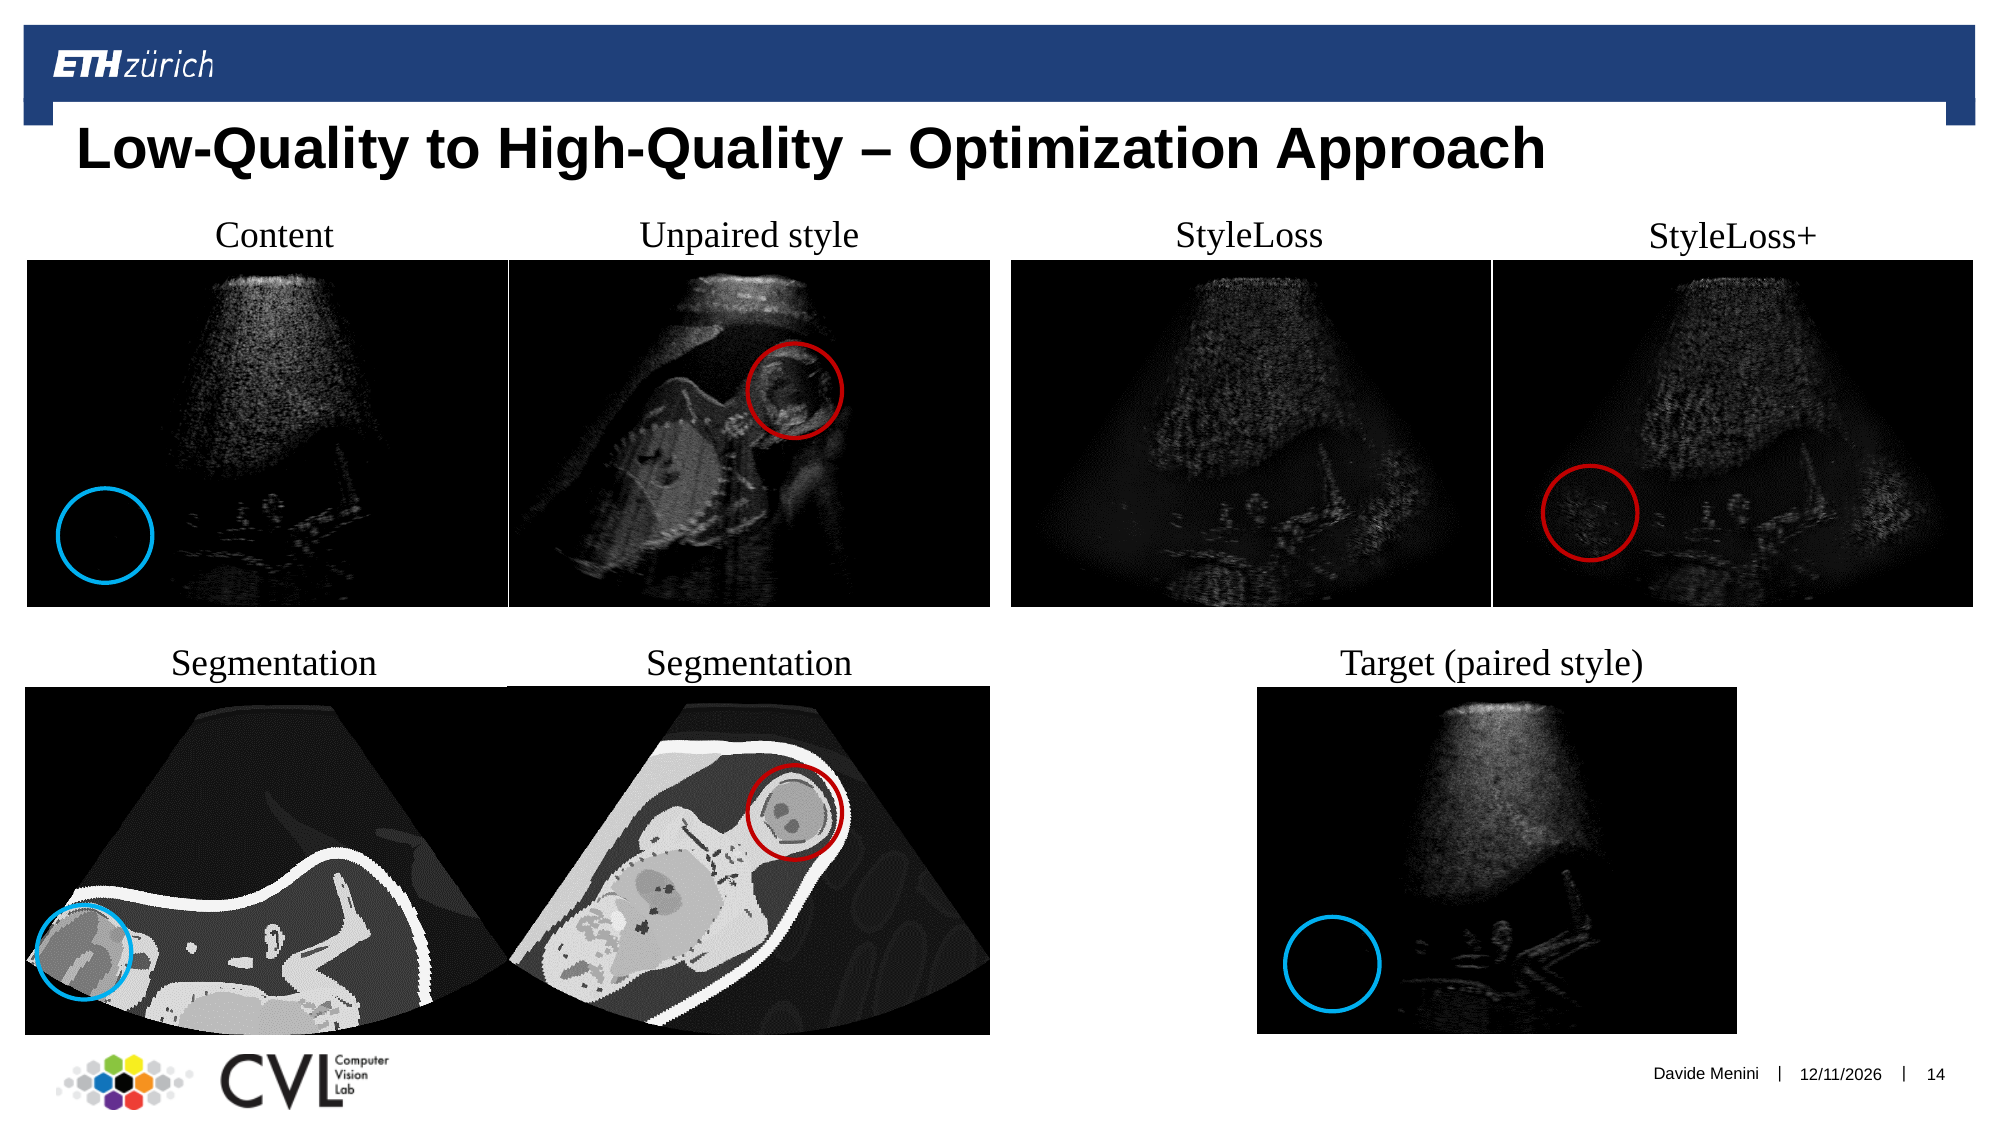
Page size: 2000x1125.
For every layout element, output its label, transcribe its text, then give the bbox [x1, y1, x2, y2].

picture [56, 1054, 393, 1110]
text_box StyleLoss [1127, 202, 1372, 258]
text_box StyleLoss+ [1611, 203, 1855, 258]
picture [26, 259, 991, 608]
picture [25, 686, 990, 1035]
text_box Segmentation [627, 630, 872, 685]
slide_number 14 [1906, 1034, 1966, 1112]
text_box Unpaired style [598, 202, 901, 258]
title Low-Quality to High-Quality – Optimization Approach [53, 101, 1946, 195]
picture [1010, 259, 1975, 608]
text_box Target (paired style) [1314, 630, 1670, 685]
text_box Content [152, 202, 397, 258]
picture [1256, 686, 1739, 1035]
text_box Segmentation [152, 630, 396, 685]
footer Davide Menini [999, 1034, 1760, 1111]
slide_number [1790, 1034, 1892, 1112]
